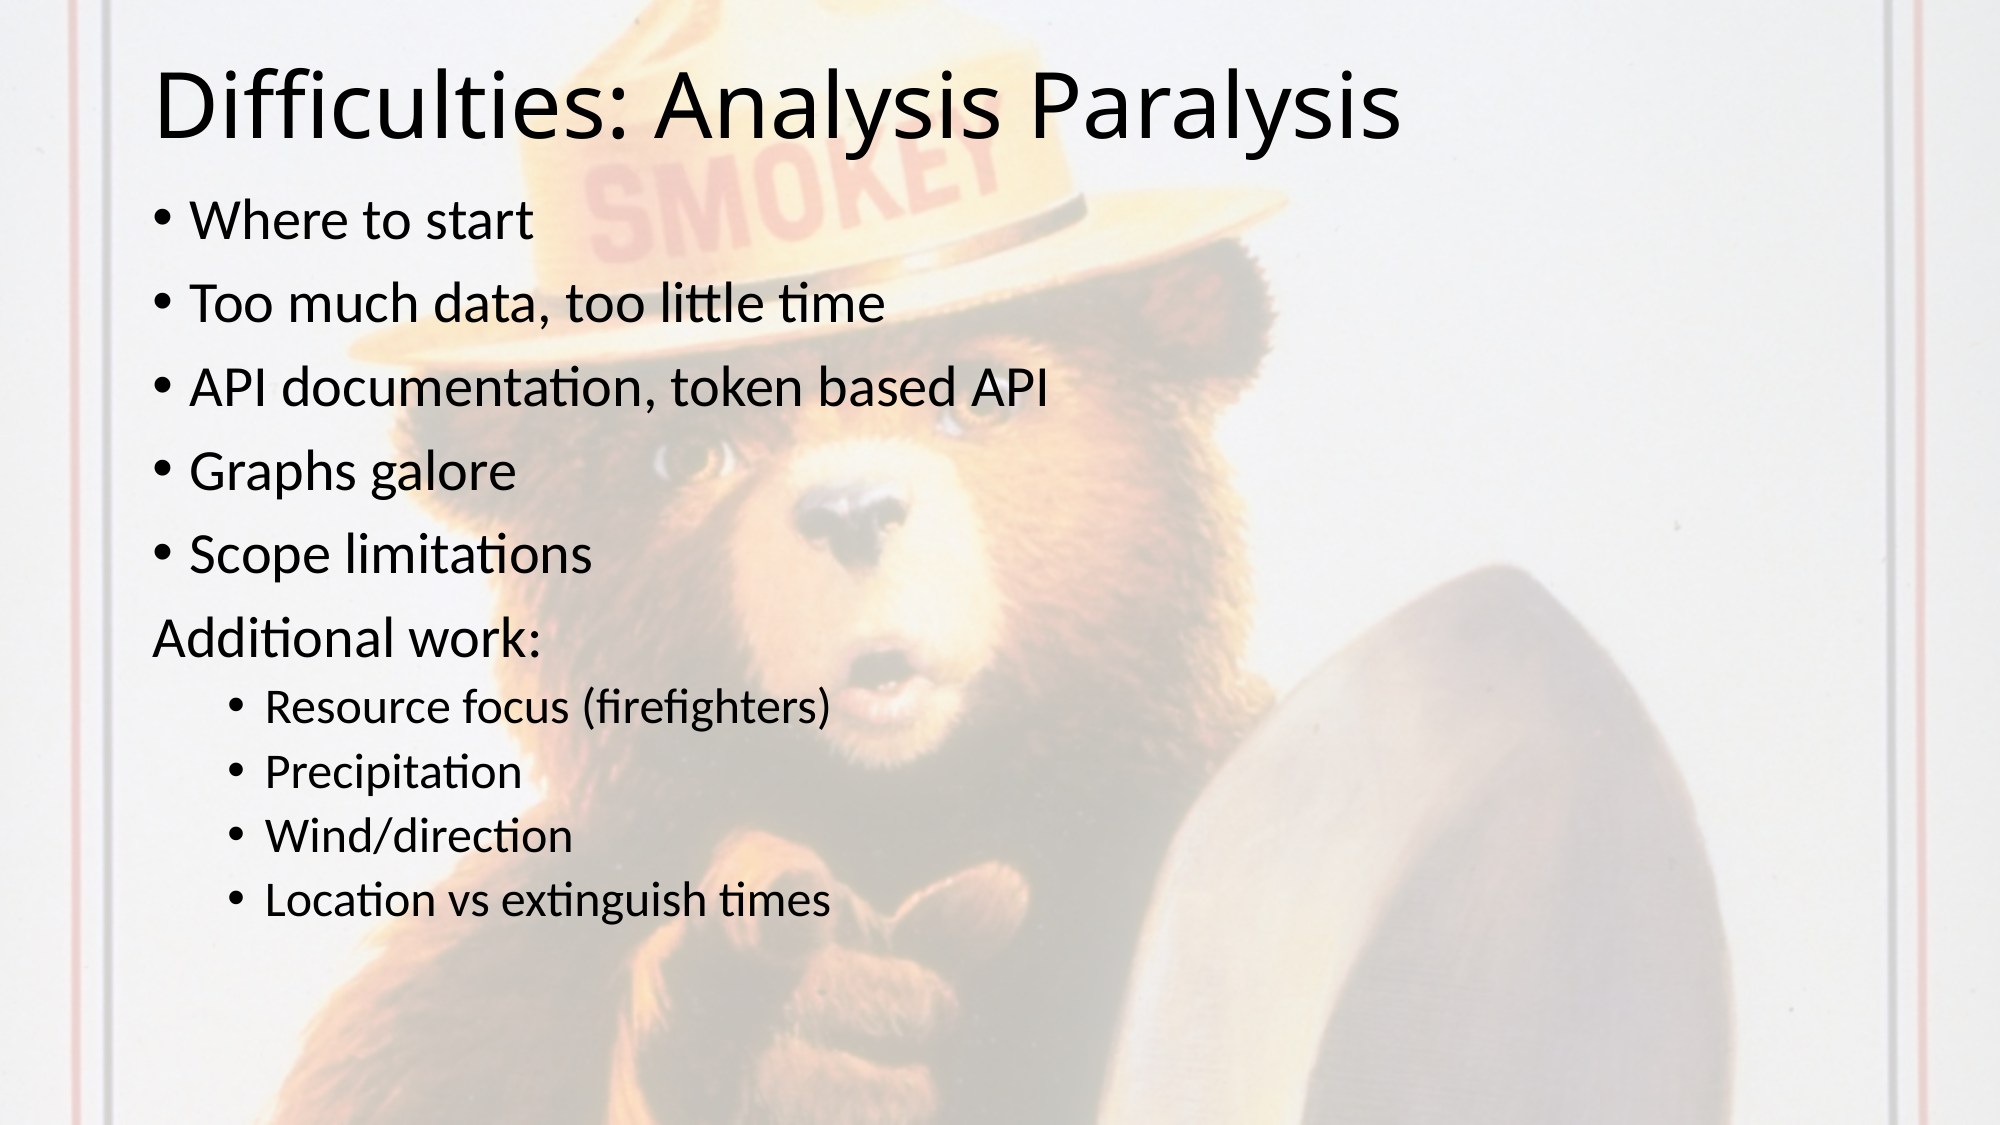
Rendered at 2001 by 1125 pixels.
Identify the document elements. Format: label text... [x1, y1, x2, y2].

title Difficulties: Analysis Paralysis [137, 0, 1863, 181]
list Where to start Too much data, too little time API documentation, token based API Graphs galore Scope limitations Additional work: Resource focus (firefighters) Precipitation Wind/direction Location vs extinguish times [137, 181, 1863, 1125]
